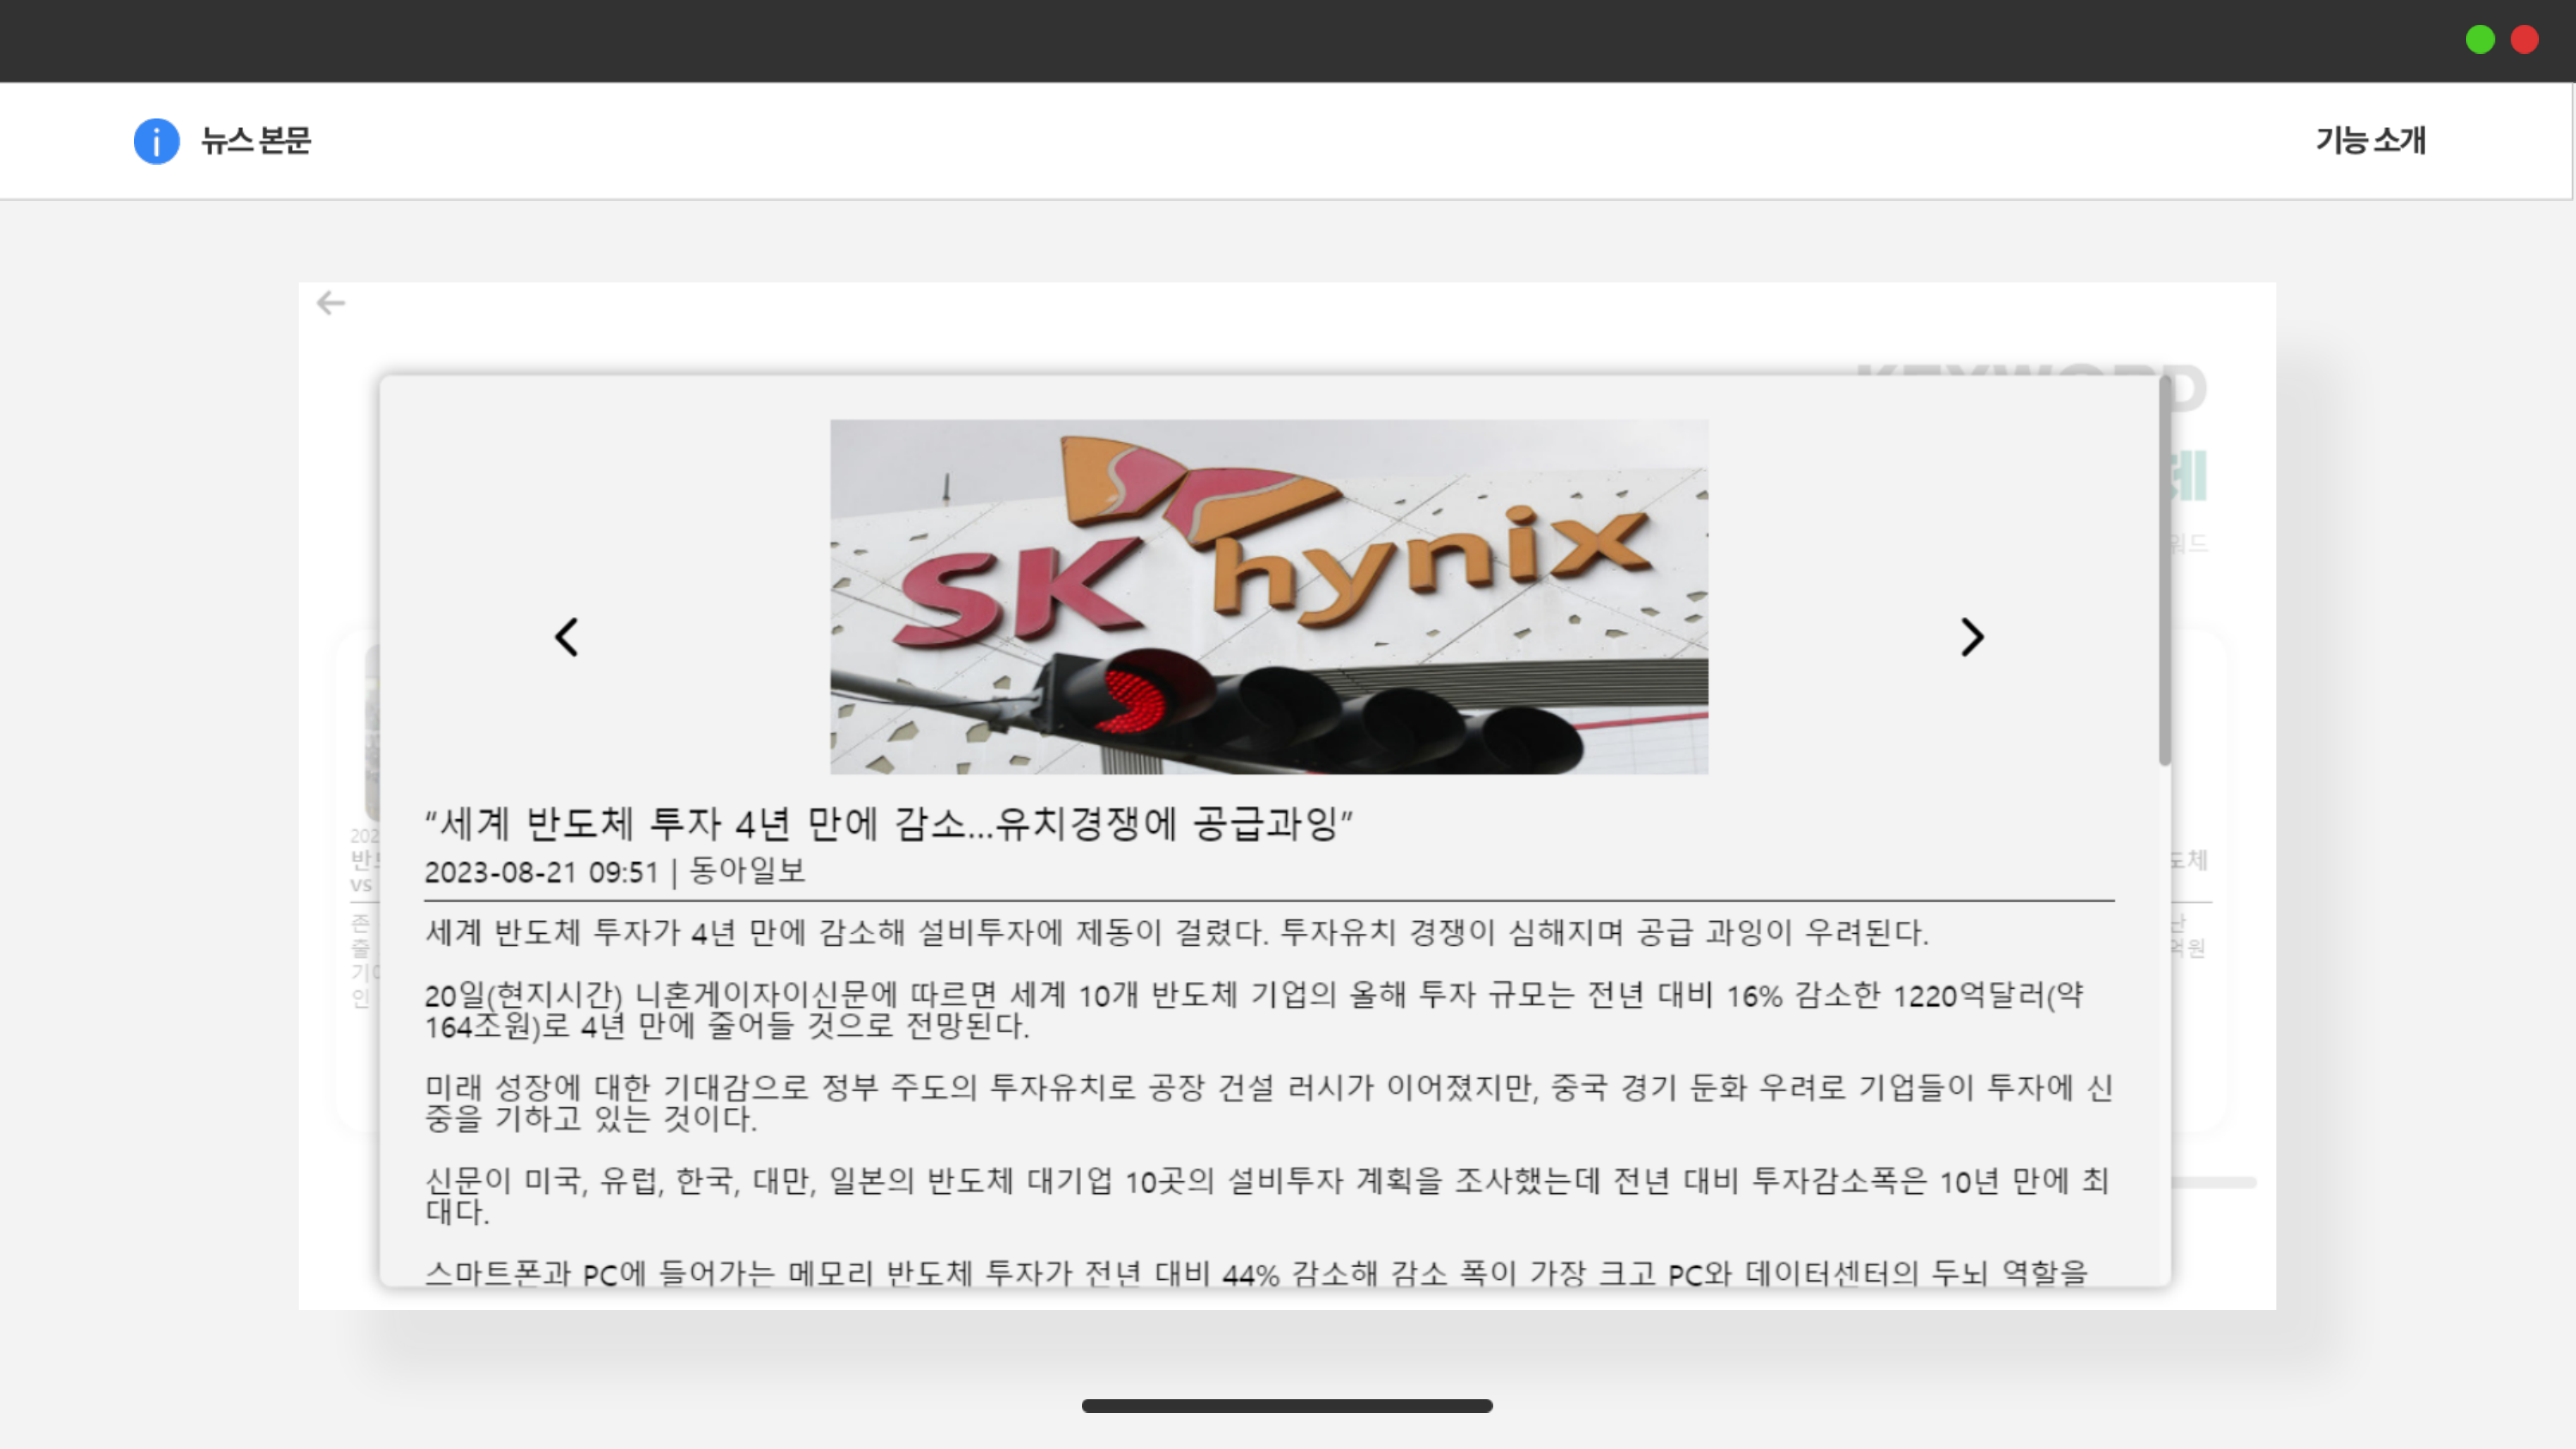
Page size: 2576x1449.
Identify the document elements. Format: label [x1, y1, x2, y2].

text_box [2466, 25, 2495, 54]
picture [0, 83, 2576, 1449]
text_box [2510, 25, 2540, 54]
text_box [134, 118, 180, 165]
text_box [0, 82, 2573, 201]
picture [190, 106, 341, 193]
text_box [299, 282, 2277, 1310]
text_box [0, 0, 2576, 82]
text_box [1082, 1399, 1493, 1414]
